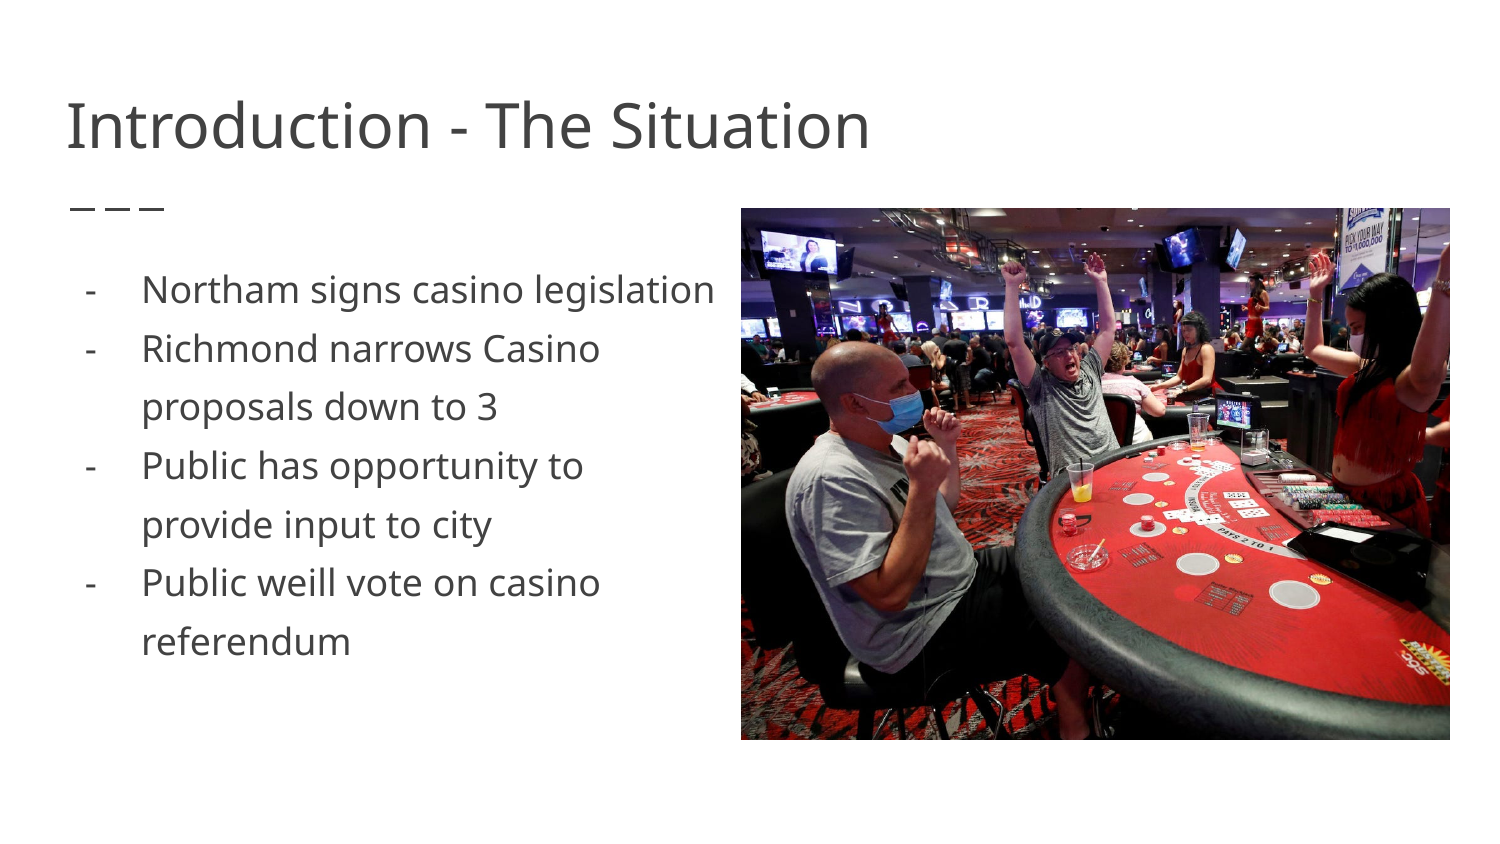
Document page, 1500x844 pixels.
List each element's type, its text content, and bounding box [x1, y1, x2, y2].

picture [740, 208, 1451, 741]
list Northam signs casino legislation Richmond narrows Casino proposals down to 3 Public has opportunity to provide input to city Public weill vote on casino referendum [51, 240, 742, 750]
title Introduction - The Situation [51, 61, 1449, 182]
